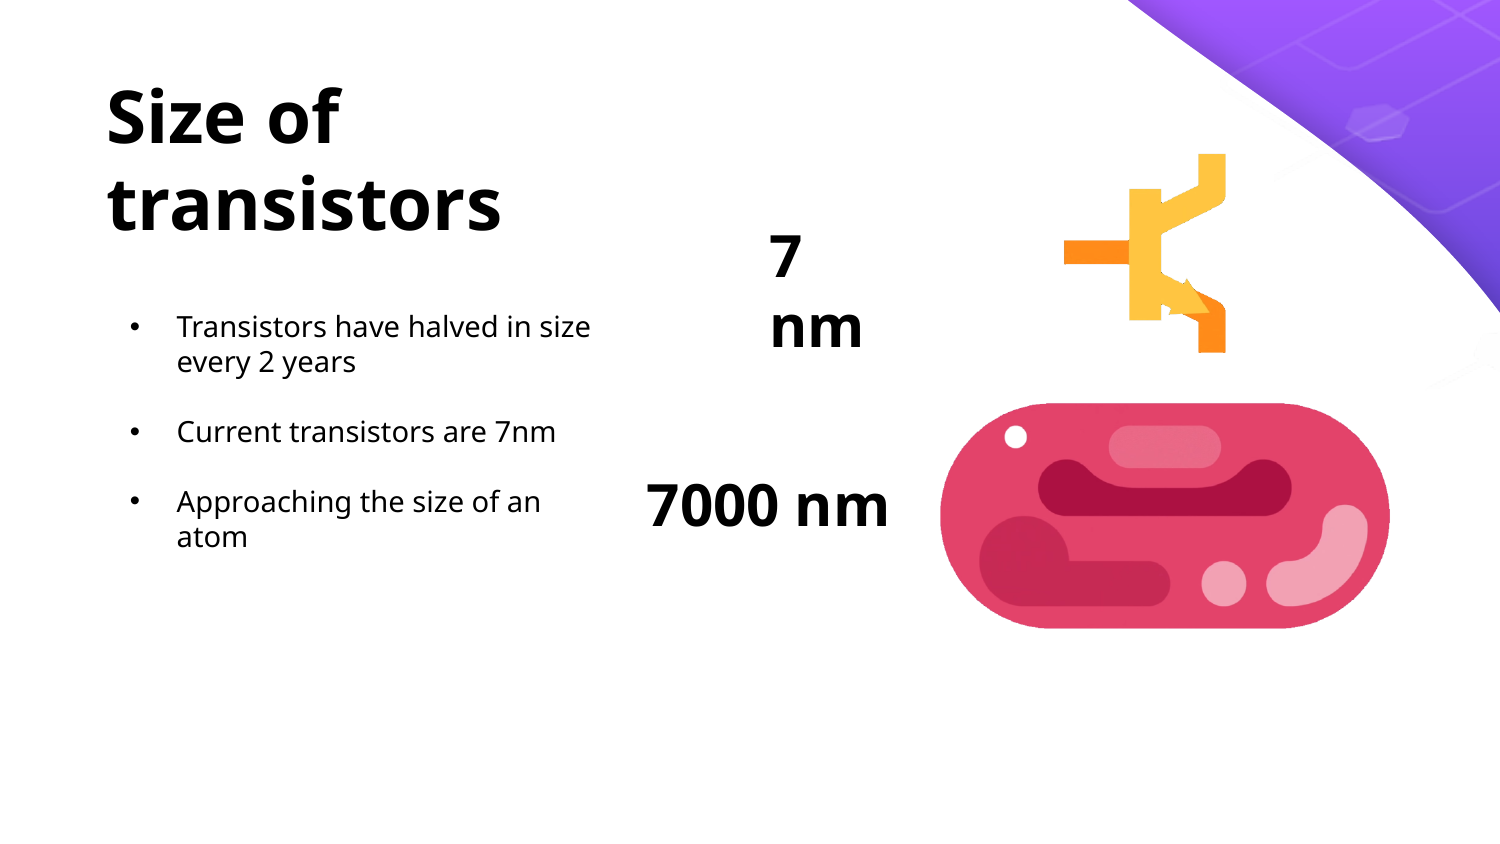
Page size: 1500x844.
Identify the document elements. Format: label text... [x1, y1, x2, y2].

text_box 7000 nm [632, 460, 922, 545]
text_box Size of transistors [91, 62, 524, 253]
text_box 7 nm [754, 211, 928, 367]
text_box Transistors have halved in size every 2 years Current transistors are 7nm Approaching the size of an atom [114, 301, 633, 596]
picture [625, 0, 1500, 391]
picture [927, 394, 1404, 644]
